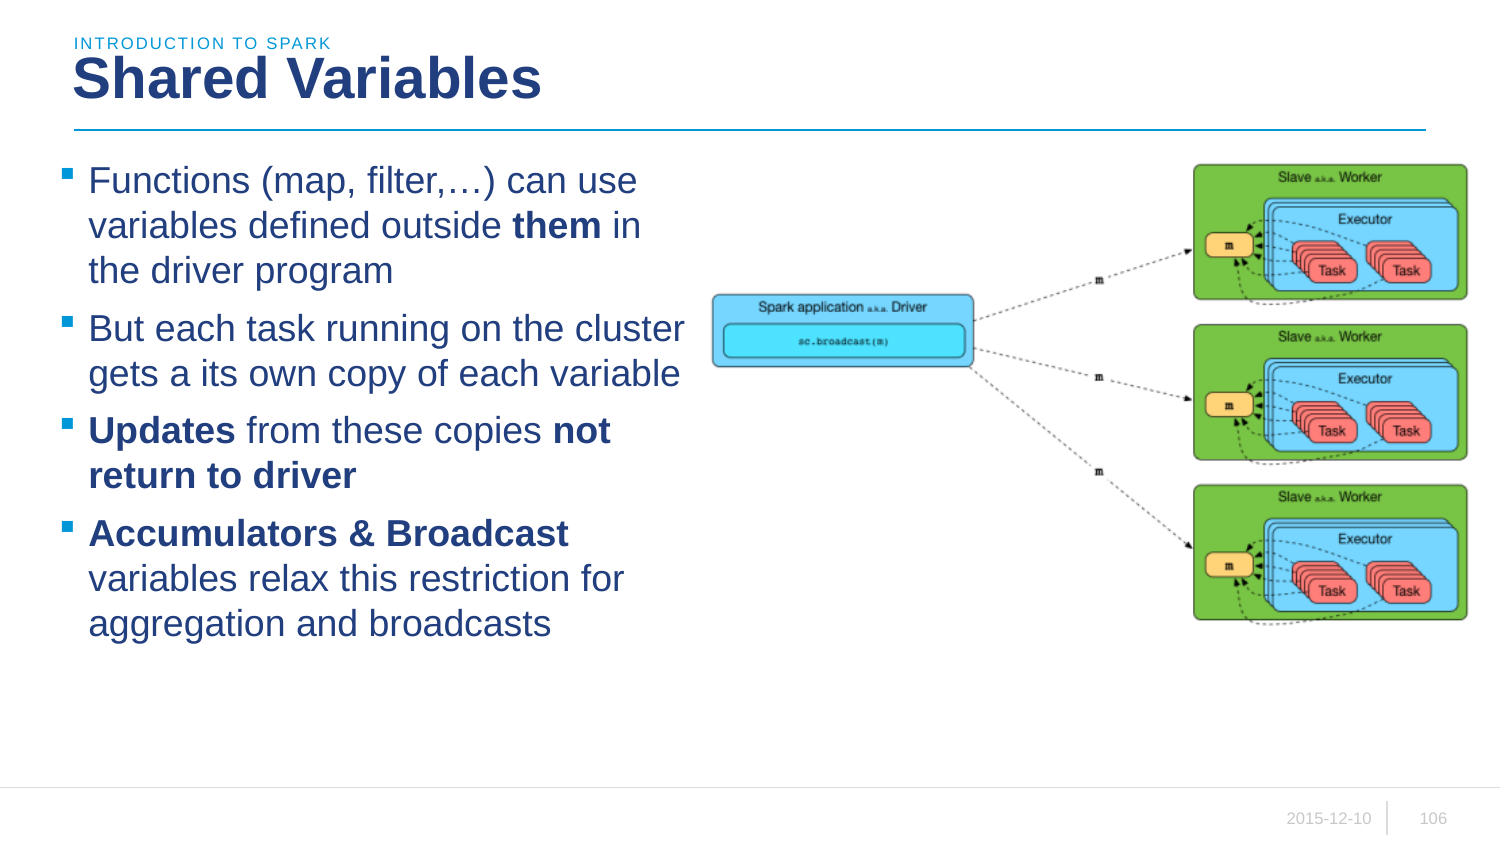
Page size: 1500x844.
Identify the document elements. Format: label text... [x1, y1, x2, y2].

picture [703, 155, 1477, 634]
list introduction to sparK [73, 32, 1172, 53]
title Shared Variables [72, 75, 1171, 112]
list Functions (map, filter,…) can use variables defined outside them in the driver program But each task running on the cluster gets a its own copy of each variable Updates from these copies not return to driver Accumulators & Broadcast variables relax this restriction for aggregation and broadcasts [58, 156, 704, 768]
